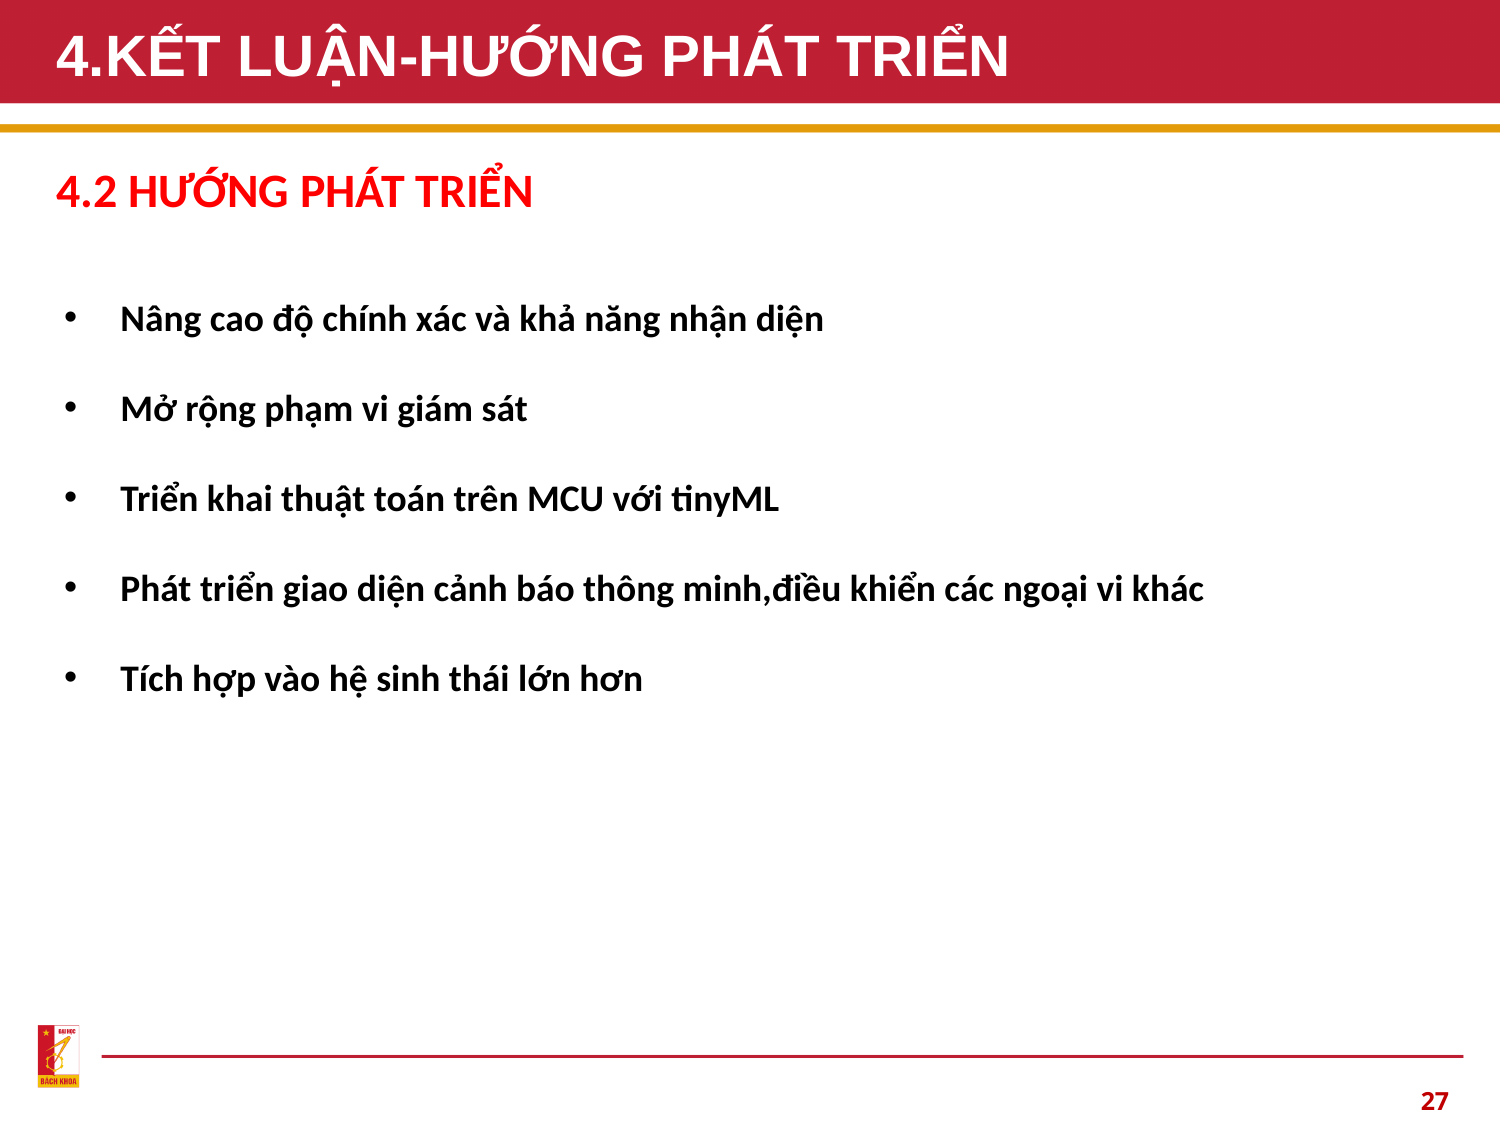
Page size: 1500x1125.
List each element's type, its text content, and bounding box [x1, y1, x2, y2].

slide_number 27 [1126, 1078, 1464, 1125]
picture [0, 0, 1500, 1125]
text_box 4.2 HƯỚNG PHÁT TRIỂN [41, 151, 1158, 224]
title 4.KẾT LUẬN-HƯỚNG PHÁT TRIỂN [41, 18, 1459, 90]
text_box Nâng cao độ chính xác và khả năng nhận diện Mở rộng phạm vi giám sát Triển khai thuật toán trên MCU với tinyML Phát triển giao diện cảnh báo thông minh,điều khiển các ngoại vi khác Tích hợp vào hệ sinh thái lớn hơn [49, 286, 1459, 797]
